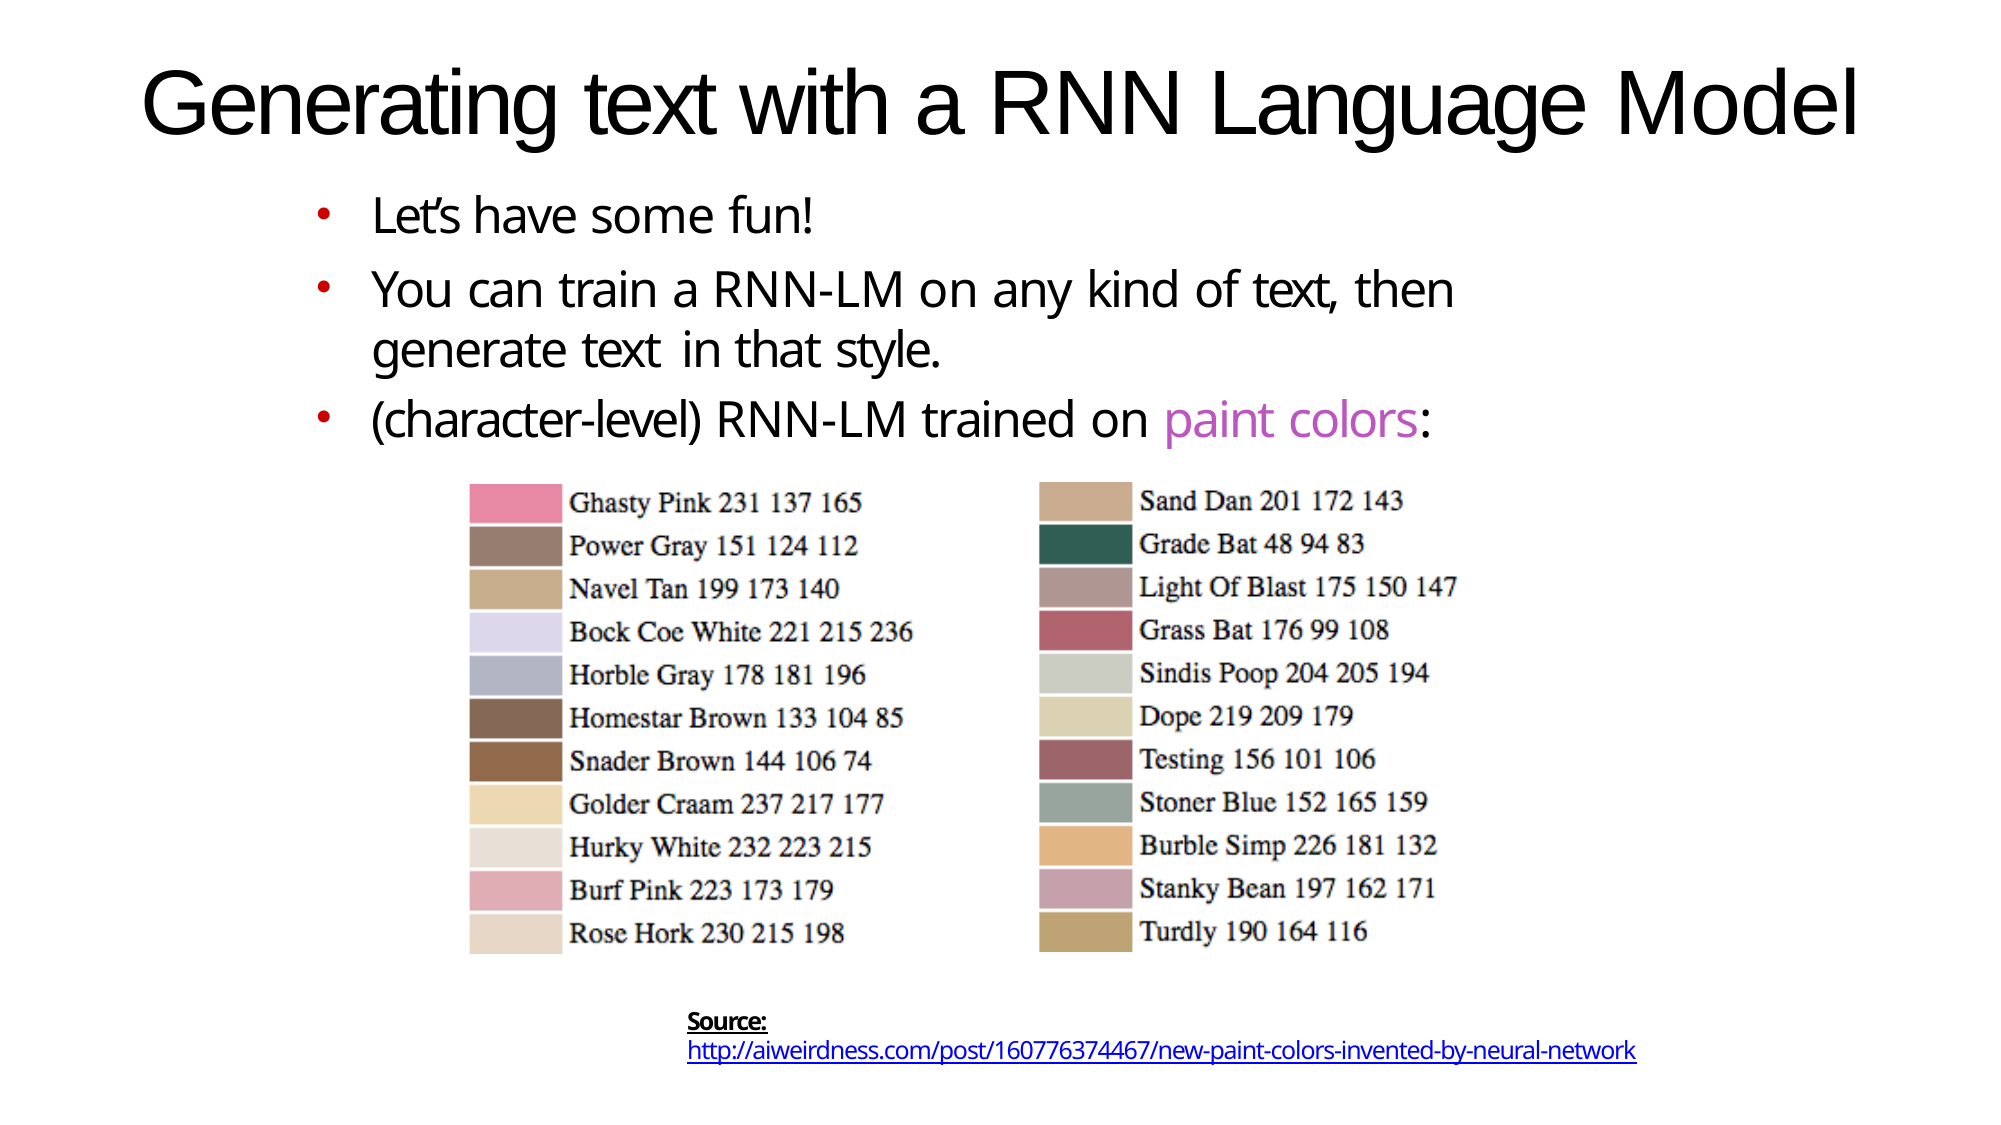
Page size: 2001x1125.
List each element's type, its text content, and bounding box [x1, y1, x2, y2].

text_box [1039, 482, 1459, 952]
text_box Source: http://aiweirdness.com/post/160776374467/new-paint-colors-invented-by-neural-network [684, 1003, 1698, 1070]
title Generating text with a RNN Language Model [137, 41, 1863, 231]
text_box [469, 484, 914, 954]
text_box Let’s have some fun! You can train a RNN-LM on any kind of text, then generate text in that style. (character-level) RNN-LM trained on paint colors: [312, 231, 1651, 448]
